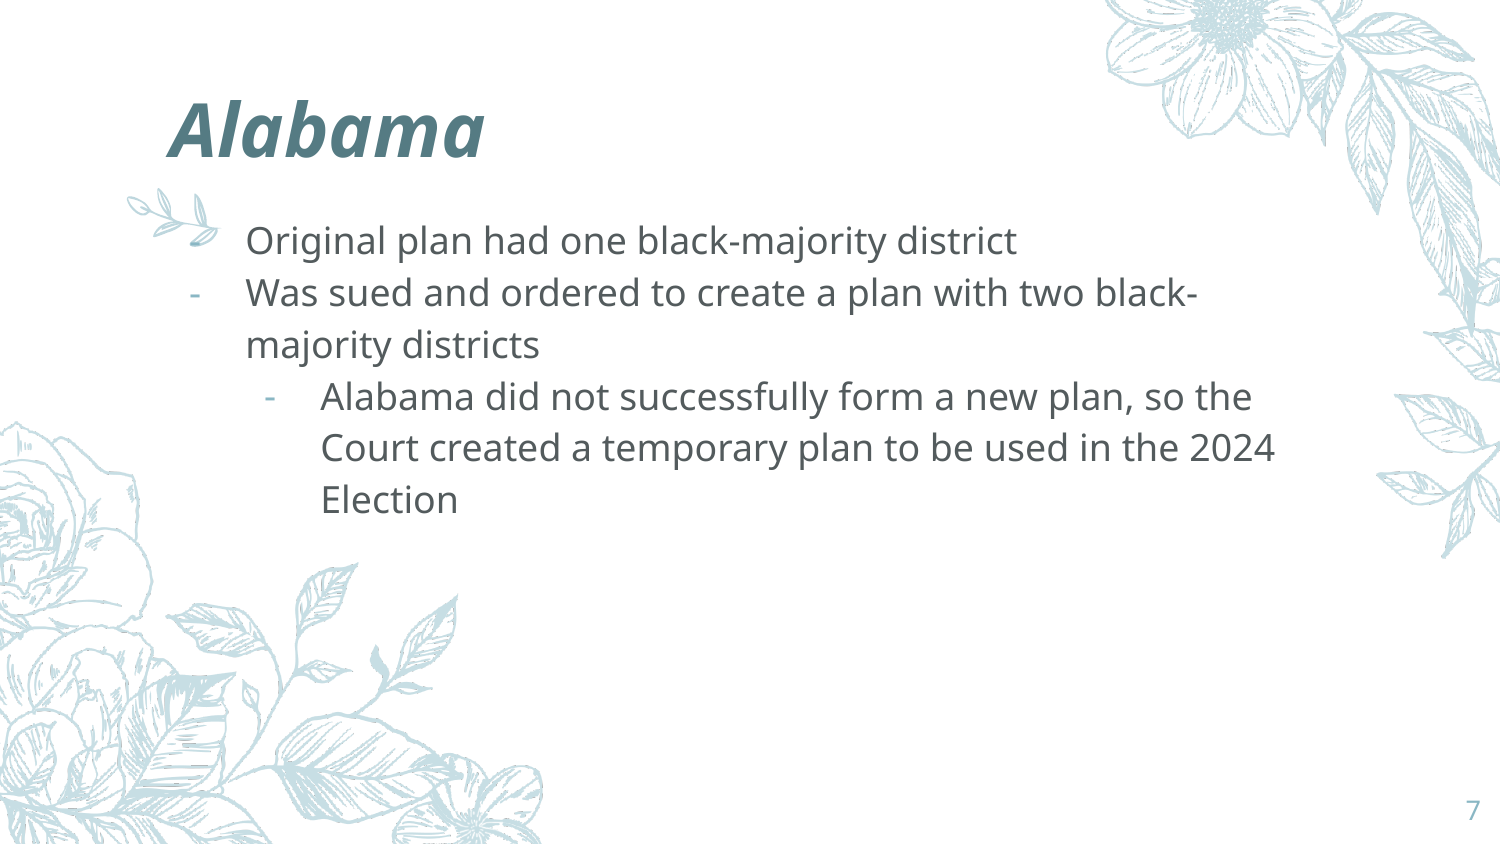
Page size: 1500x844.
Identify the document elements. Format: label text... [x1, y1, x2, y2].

picture [0, 421, 543, 844]
slide_number ‹#› [1391, 779, 1482, 844]
title Alabama [170, 67, 1330, 174]
picture [1104, 0, 1500, 559]
list Original plan had one black-majority district Was sued and ordered to create a plan with two black-majority districts Alabama did not successfully form a new plan, so the Court created a temporary plan to be used in the 2024 Election [170, 210, 1330, 608]
